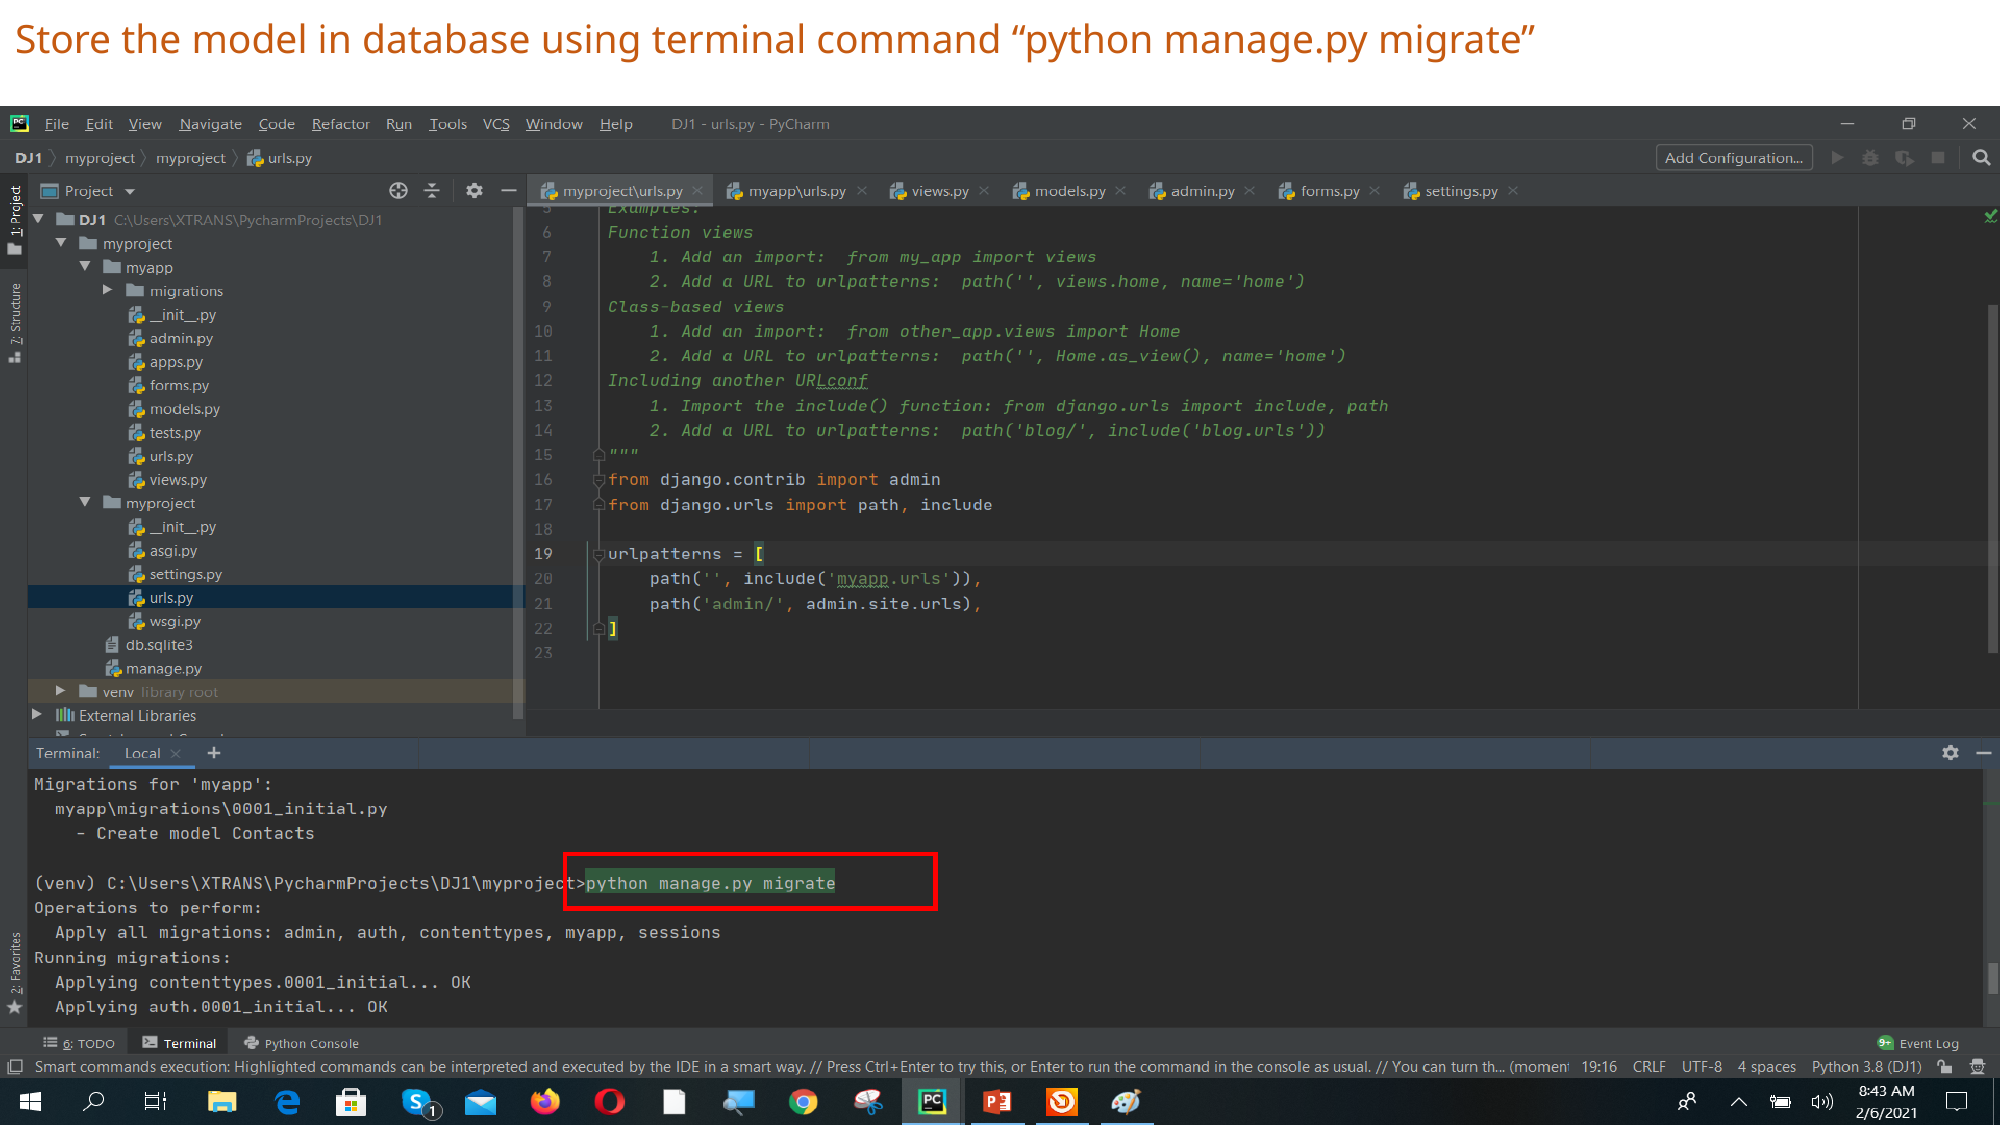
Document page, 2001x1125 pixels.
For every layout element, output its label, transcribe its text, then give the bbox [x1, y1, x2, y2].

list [0, 106, 2000, 1125]
title Store the model in database using terminal command “python manage.py migrate” [0, 0, 1725, 82]
